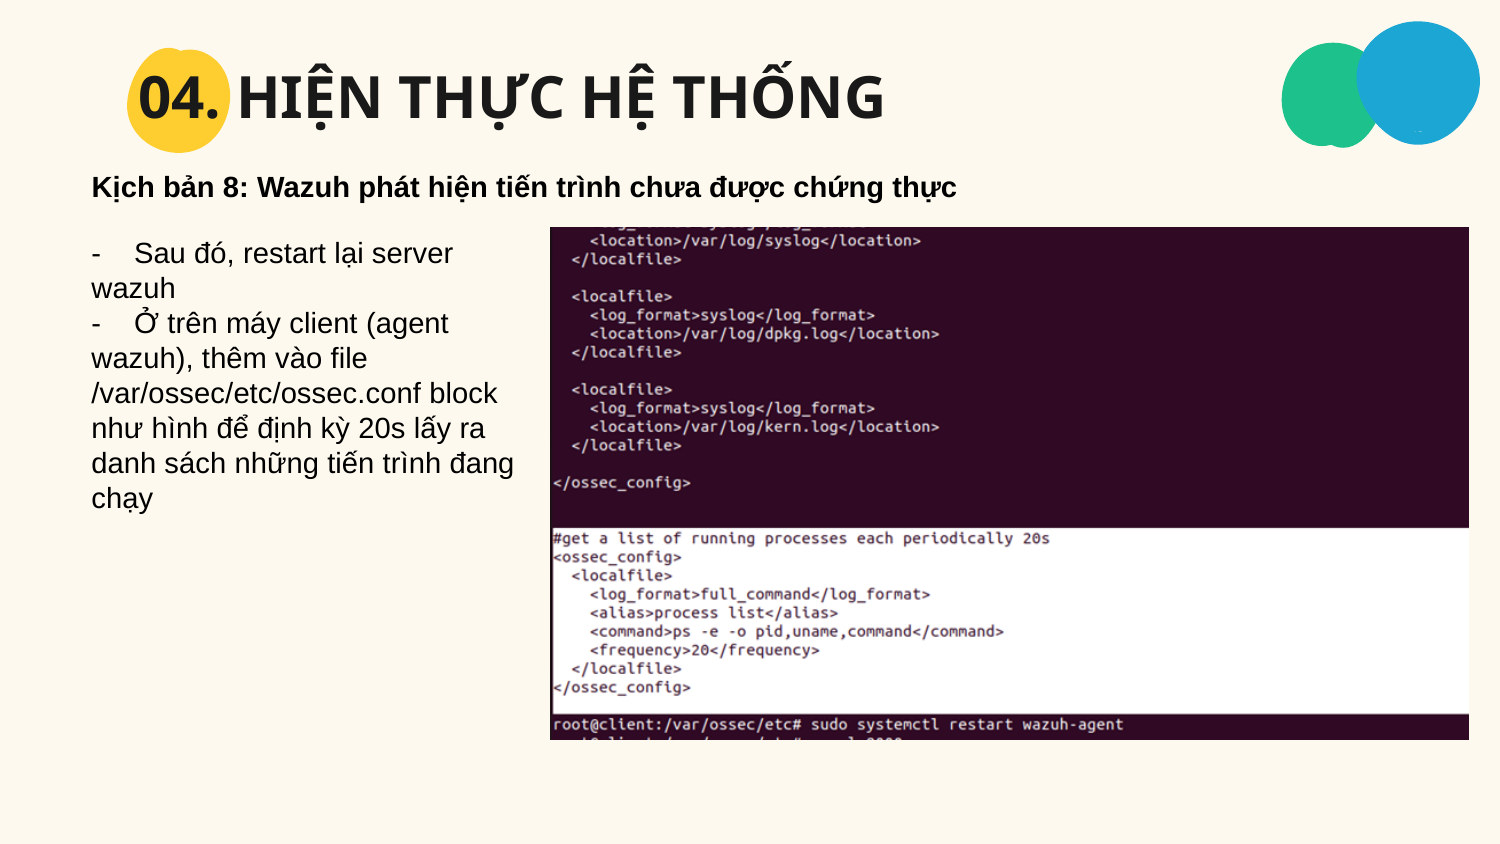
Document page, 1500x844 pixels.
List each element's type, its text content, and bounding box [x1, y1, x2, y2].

text_box [150, 145, 206, 153]
text_box Kịch bản 8: Wazuh phát hiện tiến trình chưa được chứng thực [76, 161, 1467, 211]
text_box [1356, 21, 1480, 145]
text_box - Sau đó, restart lại server wazuh - Ở trên máy client (agent wazuh), thêm vào file /var/ossec/etc/ossec.conf block như hình để định kỳ 20s lấy ra danh sách những tiến trình đang chạy [76, 227, 548, 557]
picture [550, 226, 1470, 740]
title 04. HIỆN THỰC HỆ THỐNG [123, 50, 1389, 145]
text_box [1307, 42, 1361, 50]
